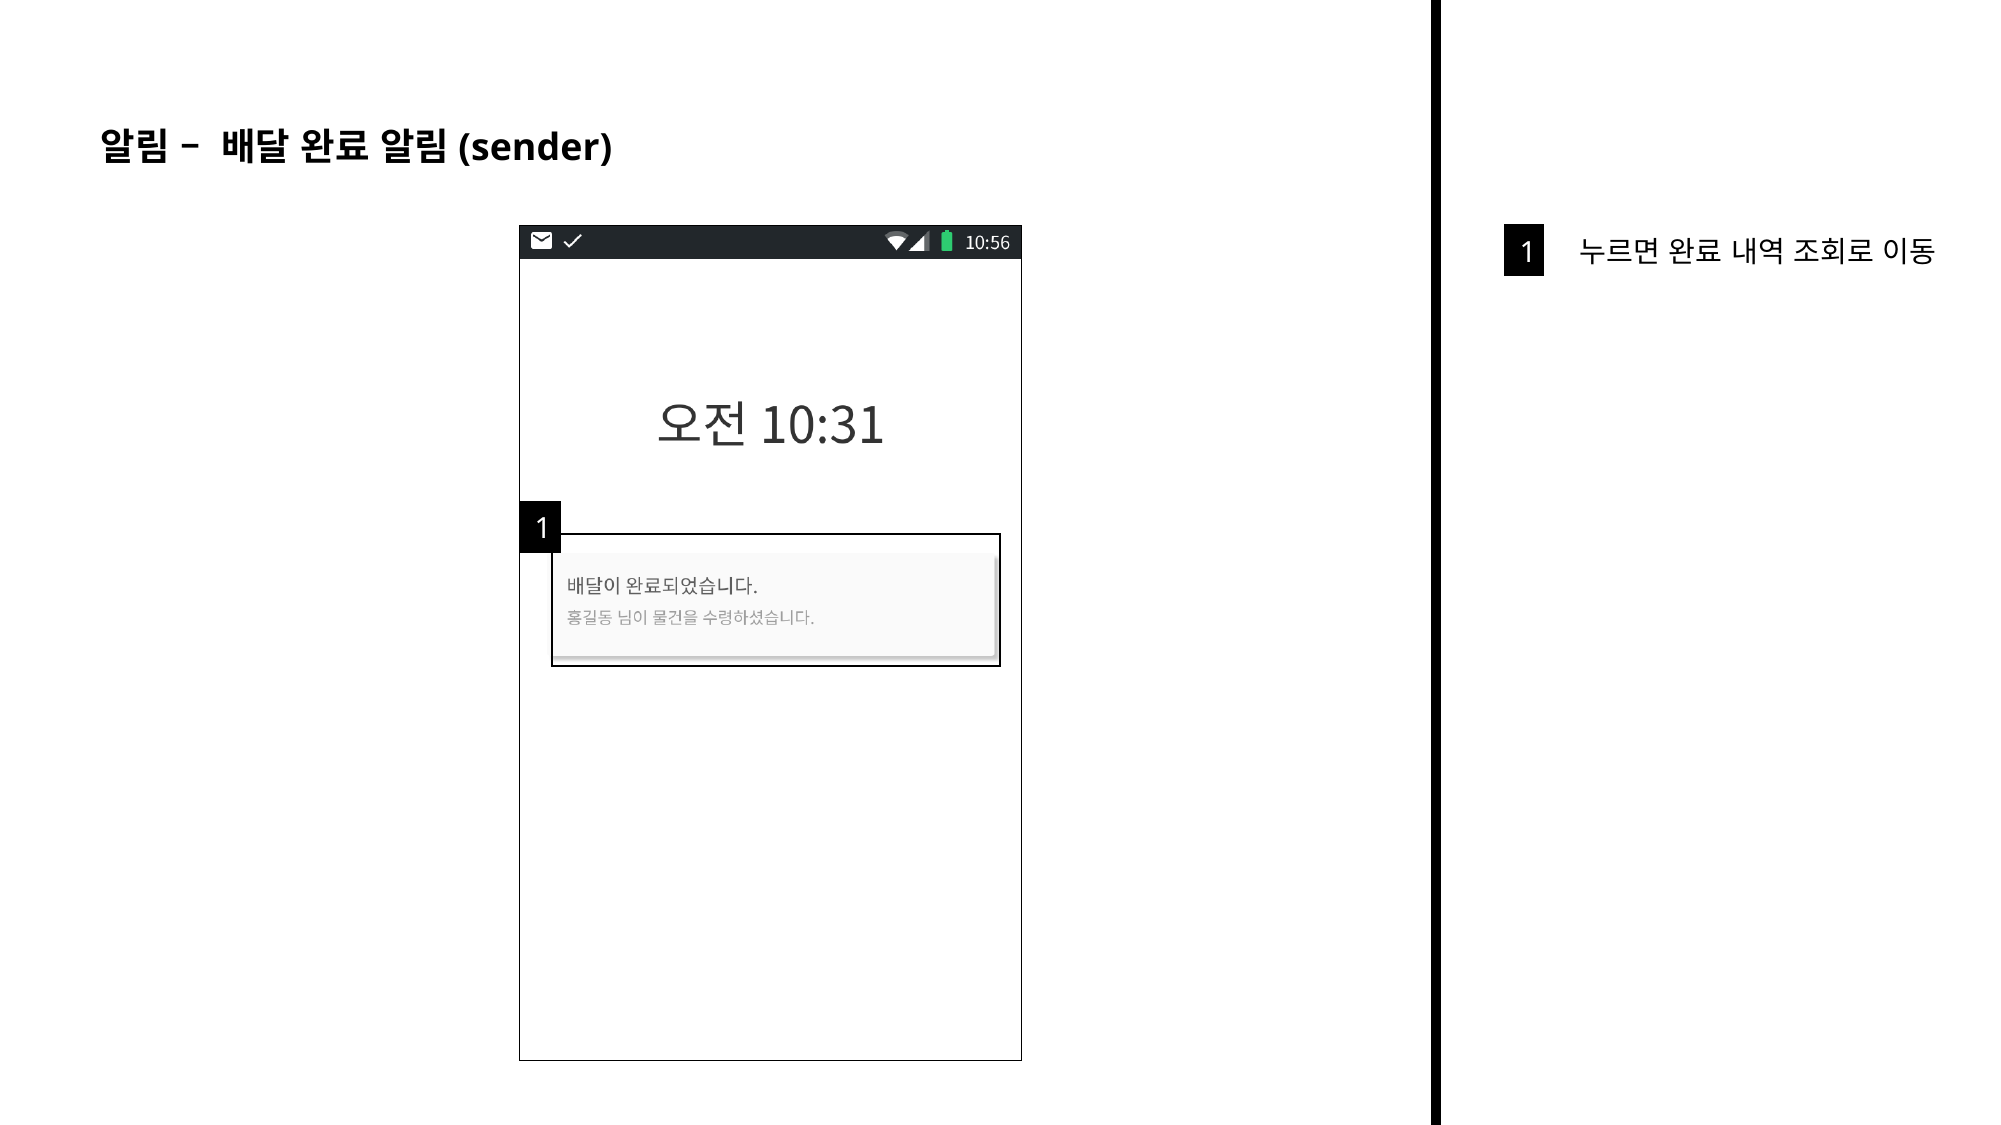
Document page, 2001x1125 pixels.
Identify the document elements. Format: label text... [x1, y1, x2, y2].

picture [519, 225, 1022, 1062]
text_box 누르면 완료 내역 조회로 이동 [1565, 225, 2000, 276]
text_box 1 [1504, 224, 1544, 276]
text_box 알림 – 배달 완료 알림(sender) [85, 115, 1061, 176]
